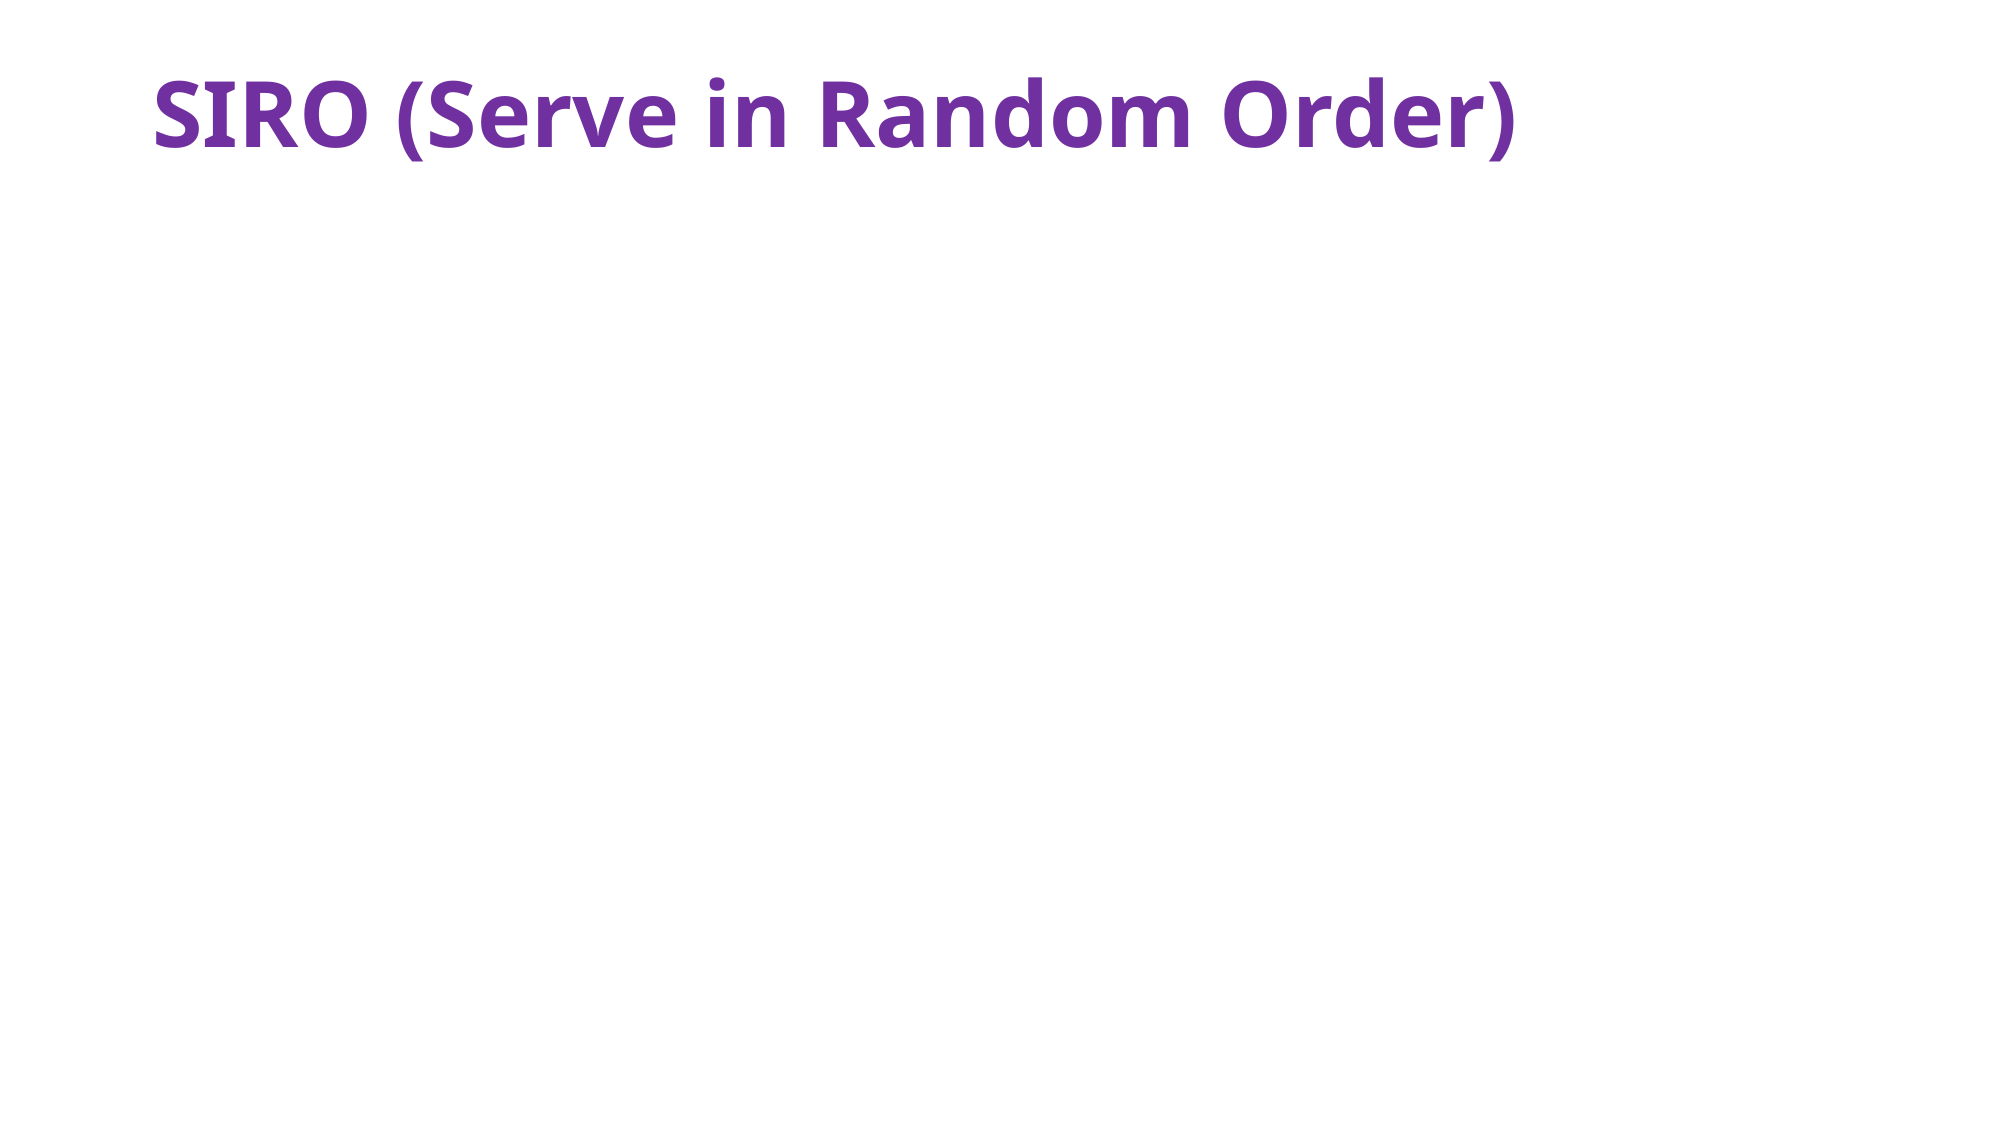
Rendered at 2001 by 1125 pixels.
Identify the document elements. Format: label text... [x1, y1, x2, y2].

title SIRO (Serve in Random Order) [137, 59, 1863, 177]
